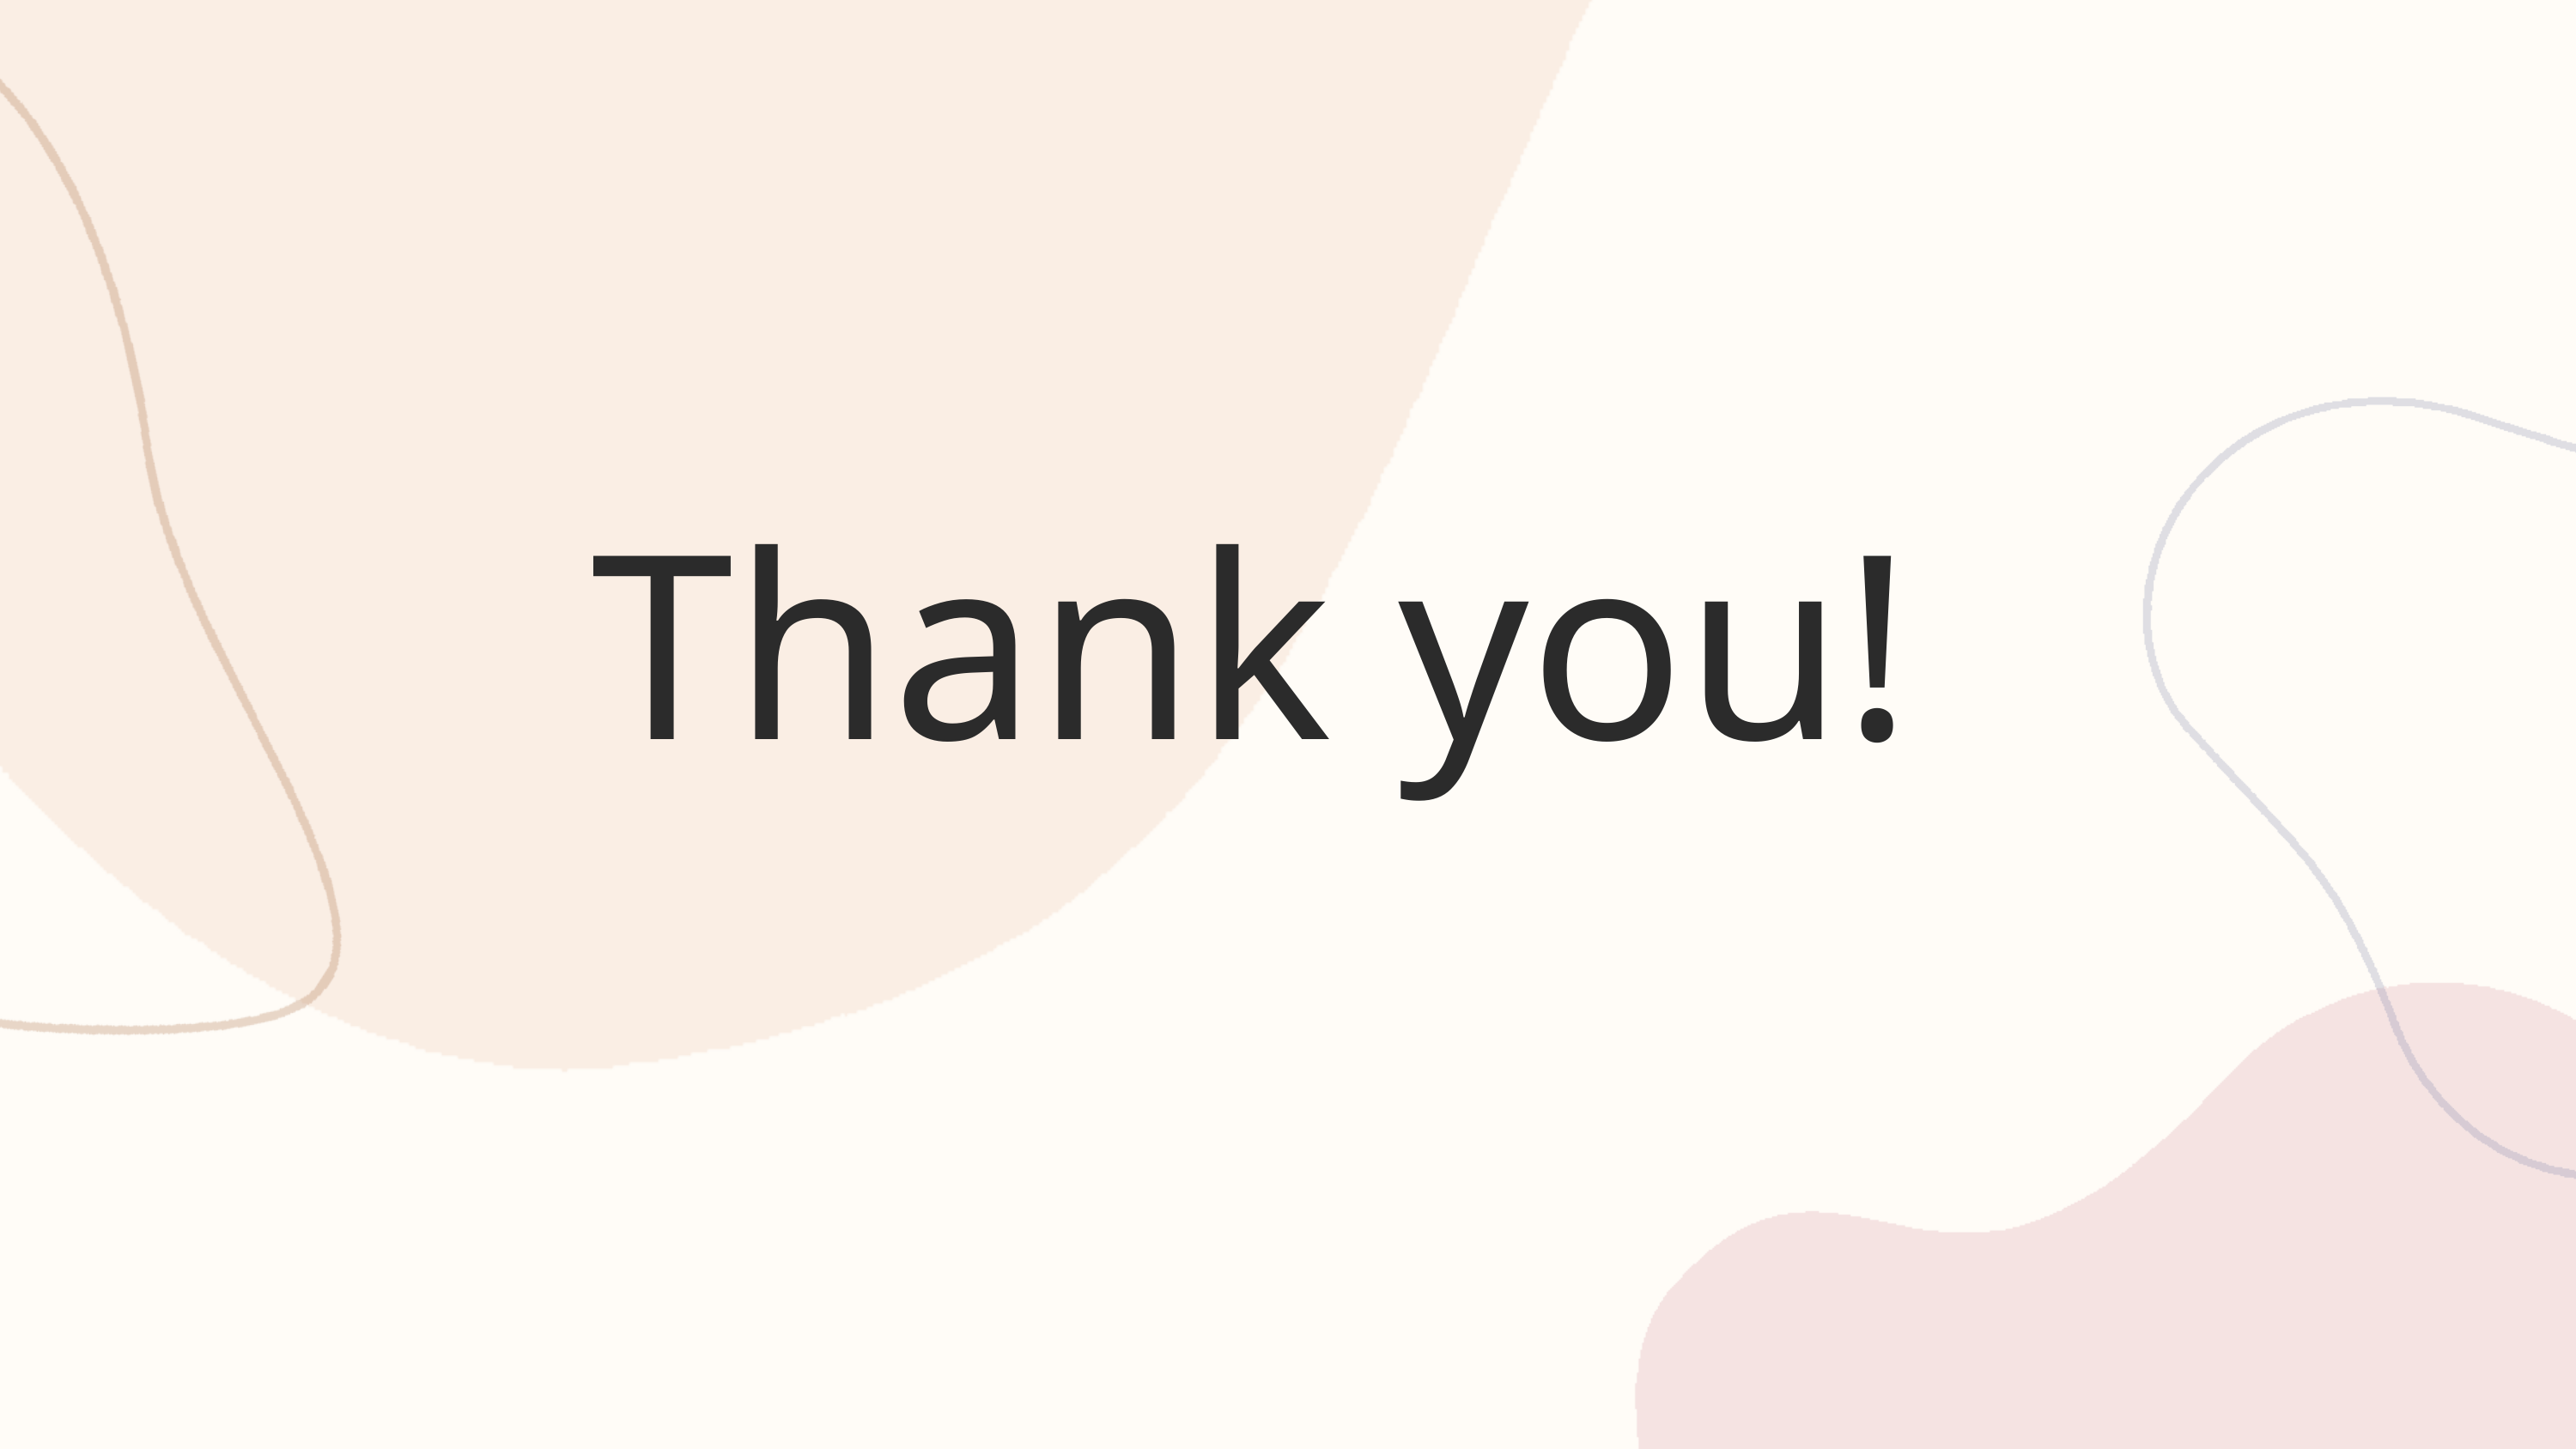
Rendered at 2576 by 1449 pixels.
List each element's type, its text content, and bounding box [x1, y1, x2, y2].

picture [0, 0, 2576, 1449]
text_box Thank you! [1710, 482, 2128, 791]
